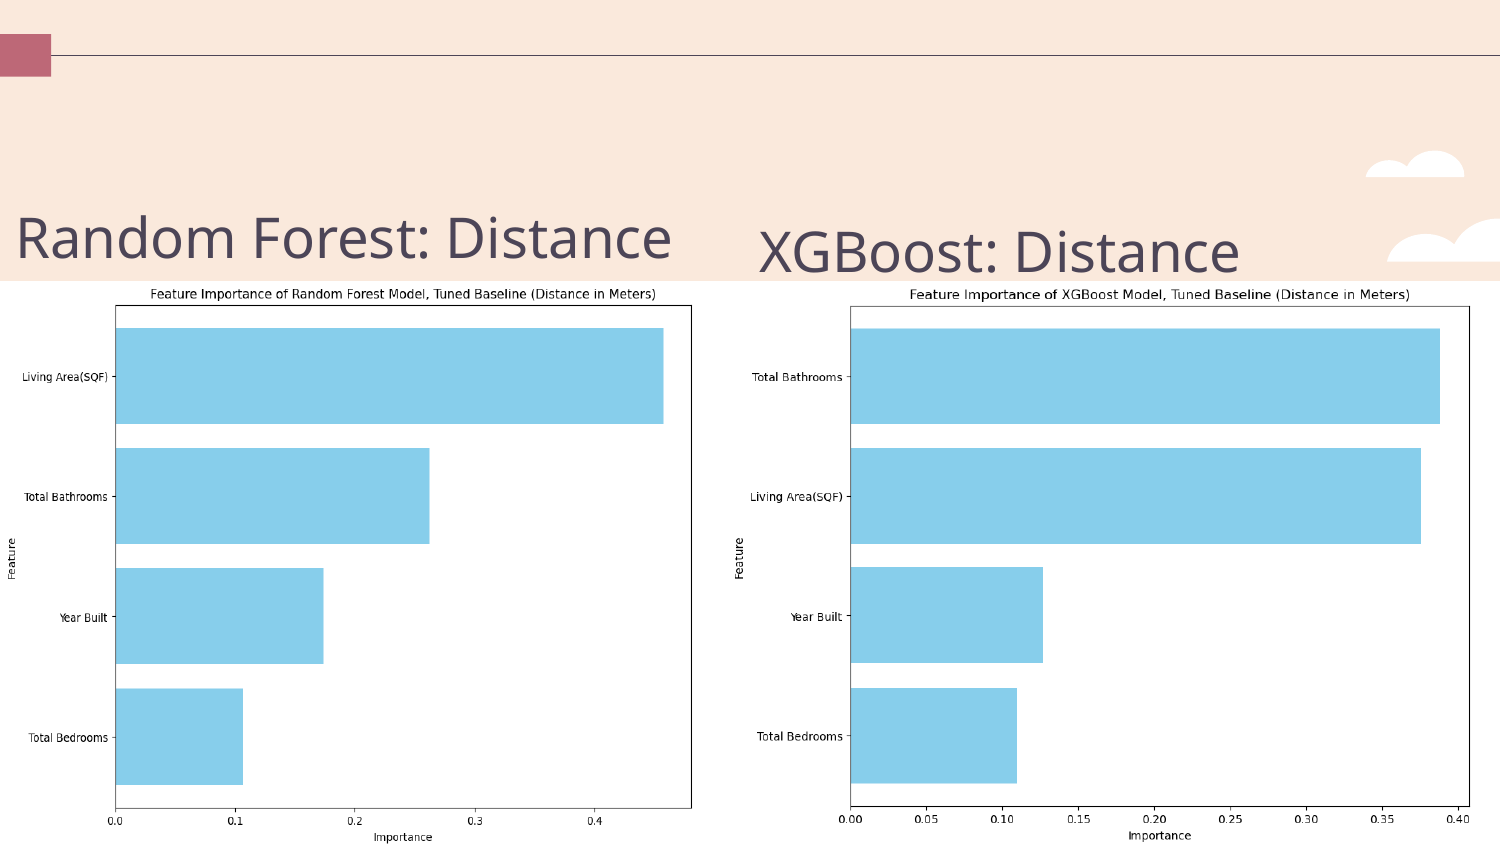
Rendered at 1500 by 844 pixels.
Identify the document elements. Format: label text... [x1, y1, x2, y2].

title Random Forest: Distance [0, 187, 745, 280]
picture [0, 281, 1500, 844]
text_box XGBoost: Distance [744, 201, 1419, 279]
